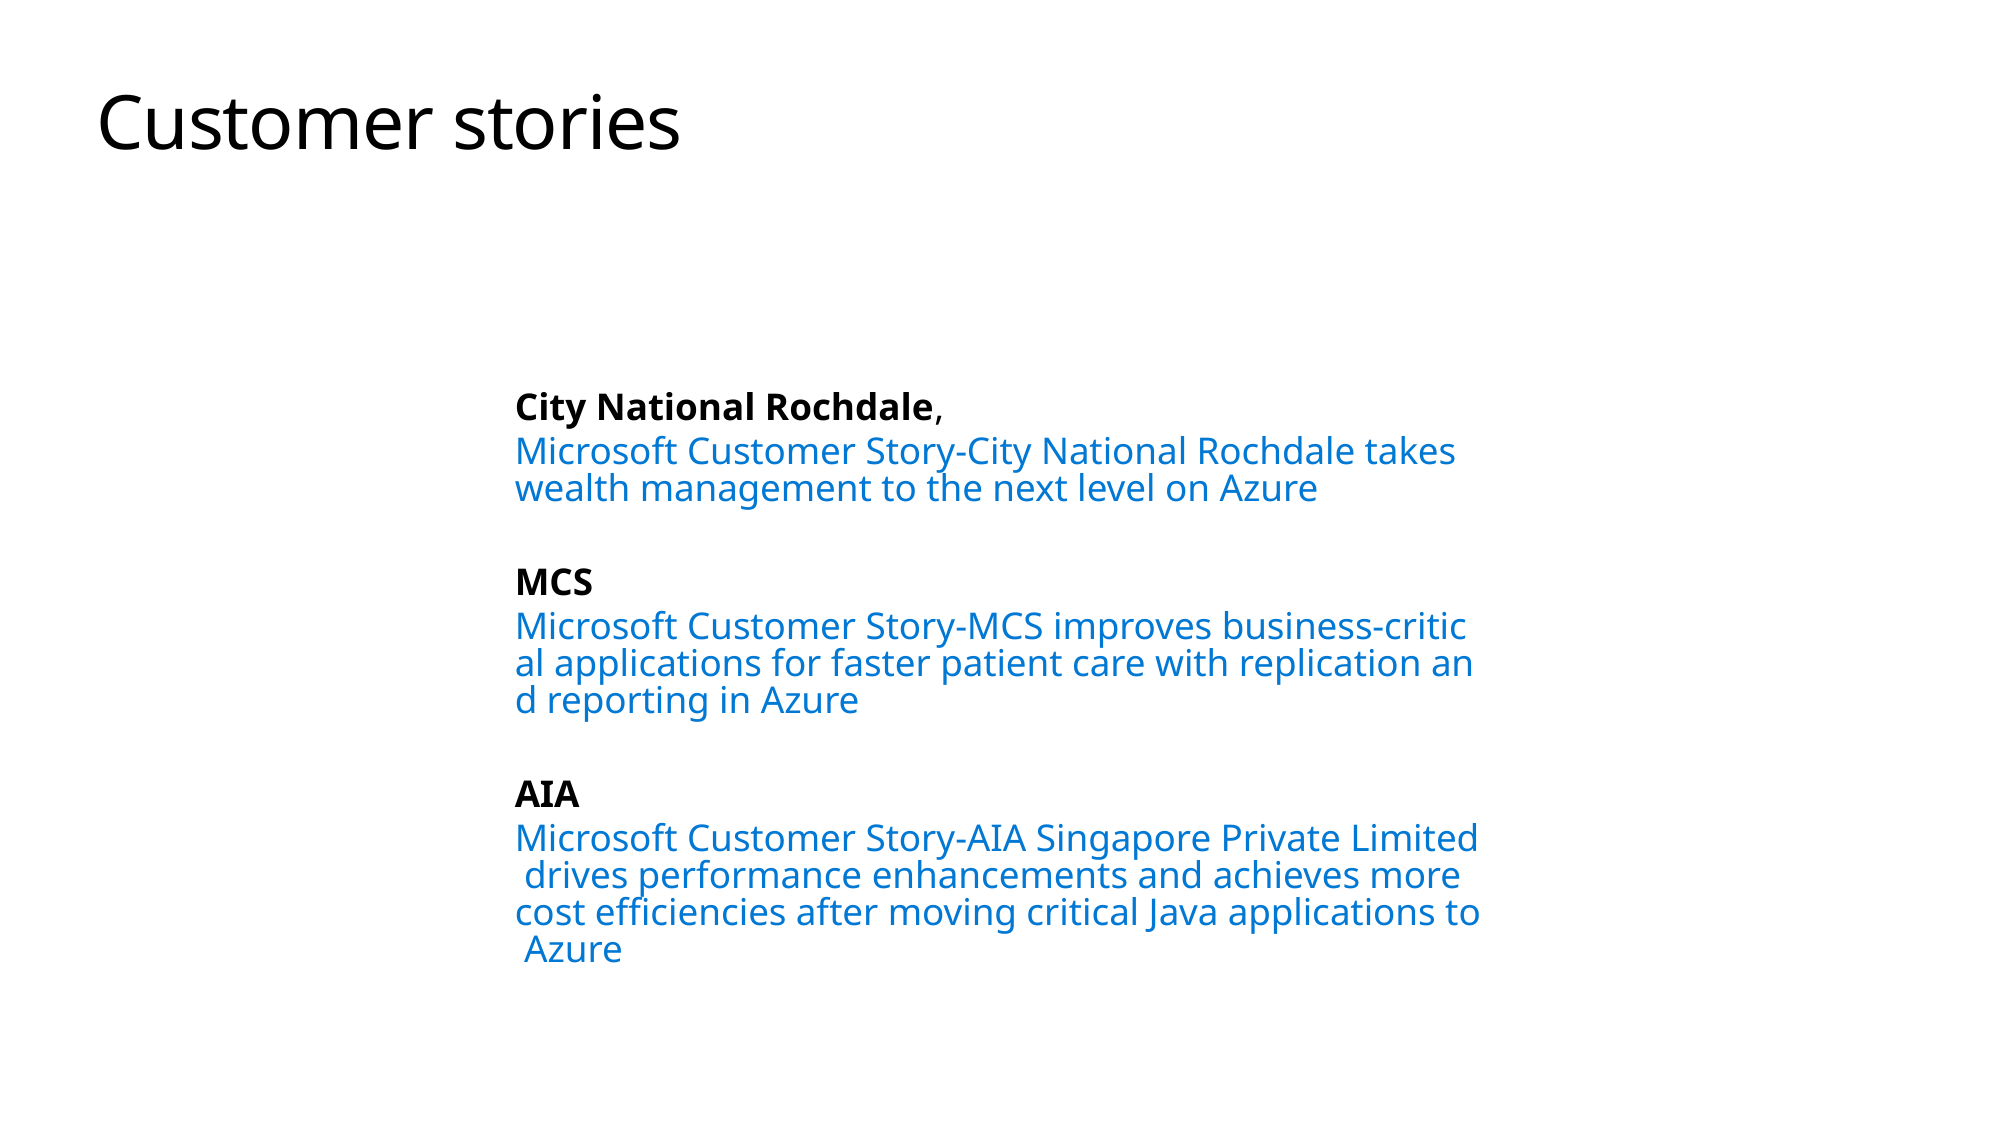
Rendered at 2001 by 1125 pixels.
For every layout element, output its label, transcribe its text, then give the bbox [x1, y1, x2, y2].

text_box City National Rochdale, Microsoft Customer Story-City National Rochdale takes wealth management to the next level on Azure MCS Microsoft Customer Story-MCS improves business-critical applications for faster patient care with replication and reporting in Azure AIA Microsoft Customer Story-AIA Singapore Private Limited drives performance enhancements and achieves more cost efficiencies after moving critical Java applications to Azure [500, 376, 1501, 762]
title Customer stories [96, 75, 1904, 166]
